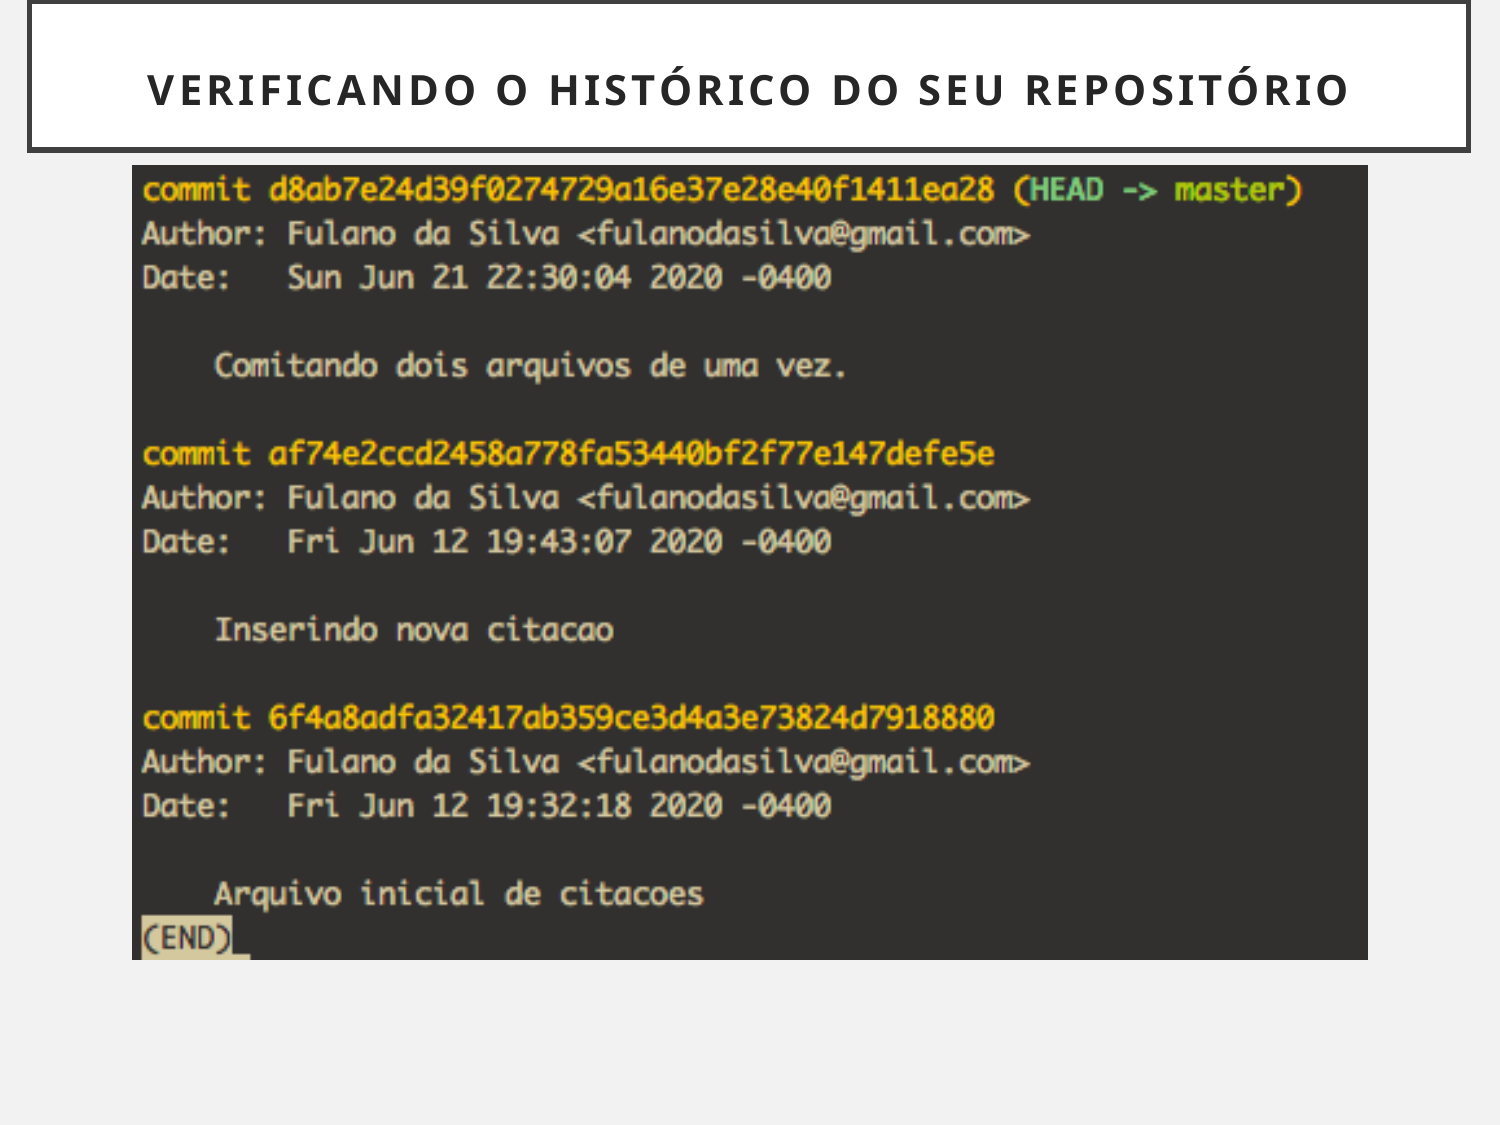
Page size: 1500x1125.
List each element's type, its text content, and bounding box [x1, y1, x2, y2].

picture [132, 165, 1368, 960]
title VERIFICANDO O HISTÓRICO DO SEU REPOSITÓRIO [27, 0, 1471, 153]
